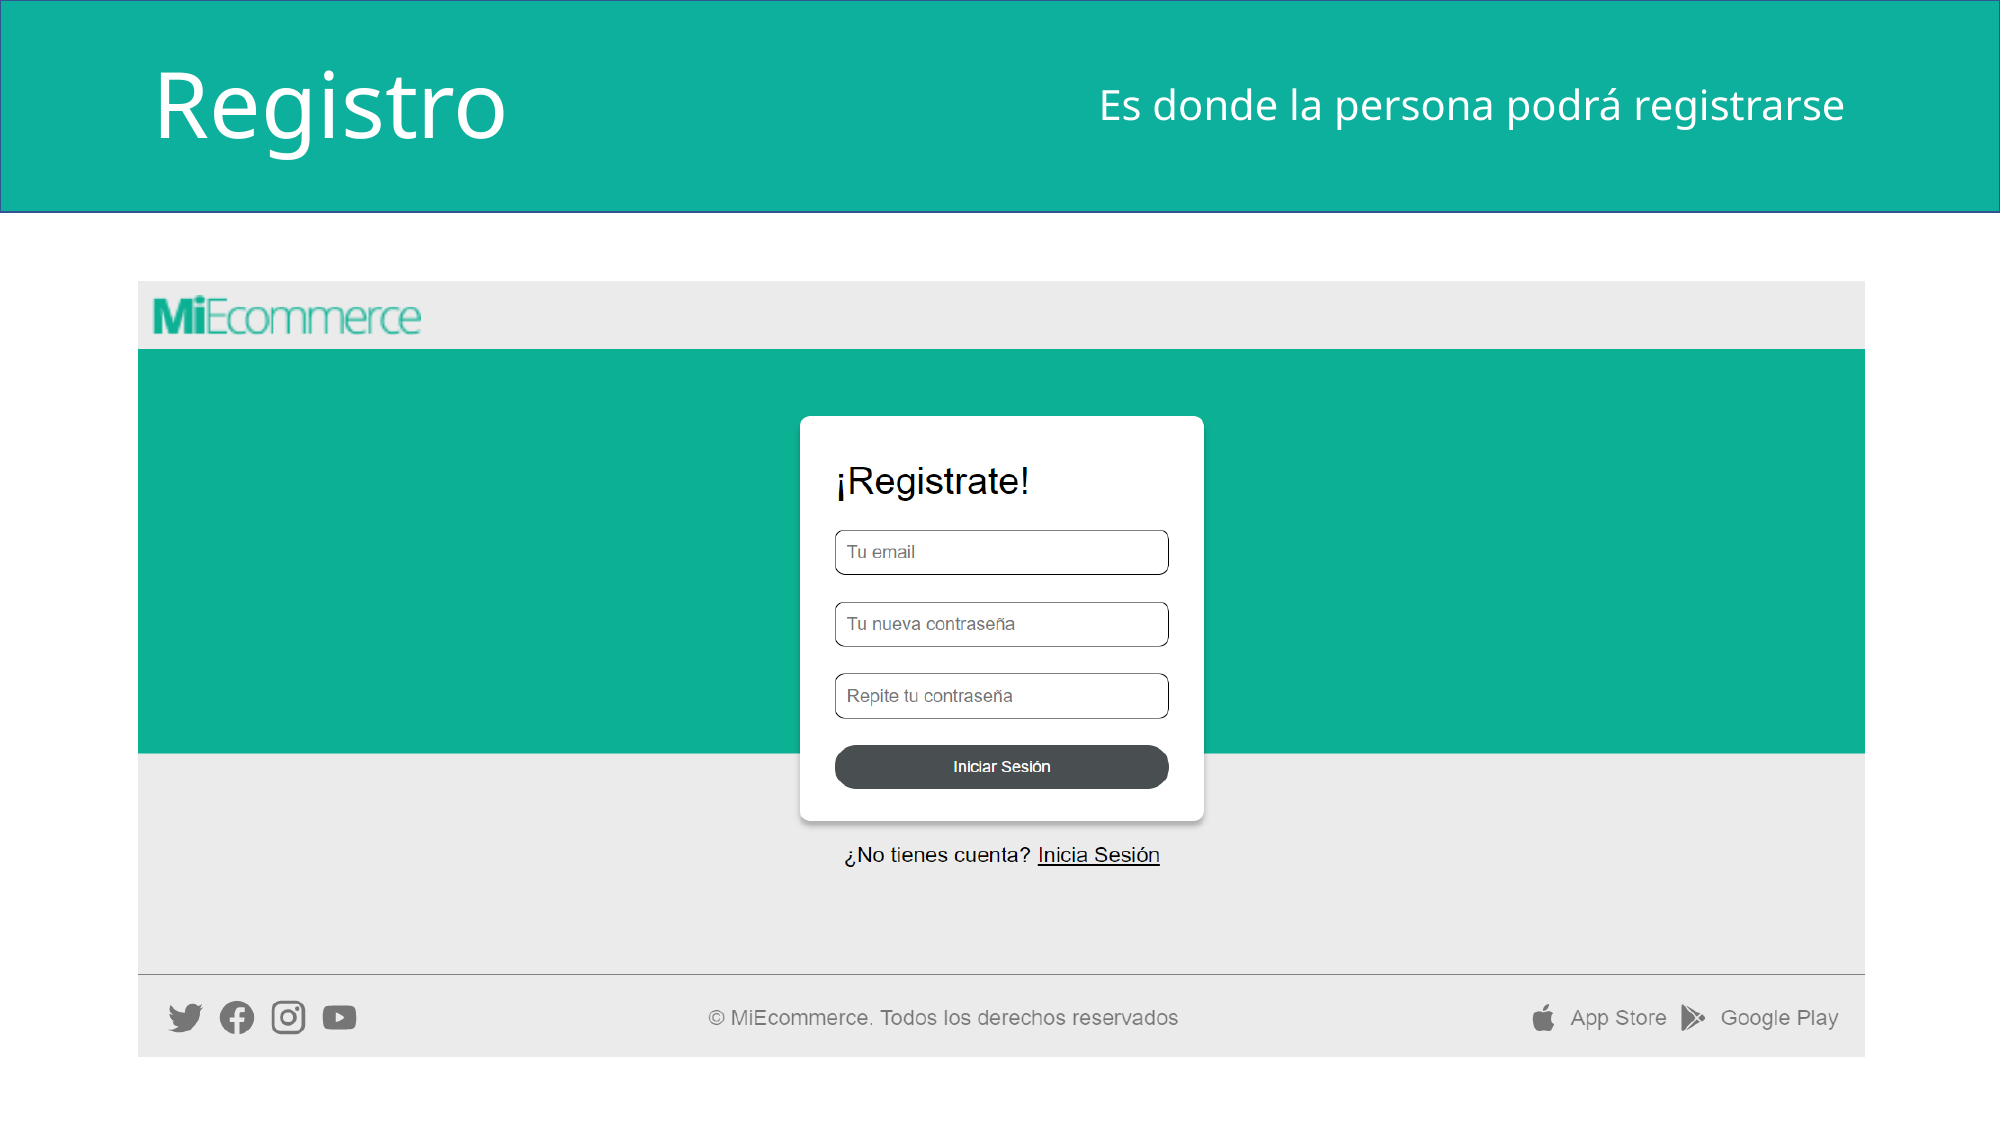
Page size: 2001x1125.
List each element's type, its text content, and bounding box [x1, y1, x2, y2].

text_box Es donde la persona podrá registrarse [1083, 41, 1977, 172]
picture [137, 281, 1865, 1057]
text_box [0, 0, 2000, 213]
title Registro [137, 43, 1863, 174]
